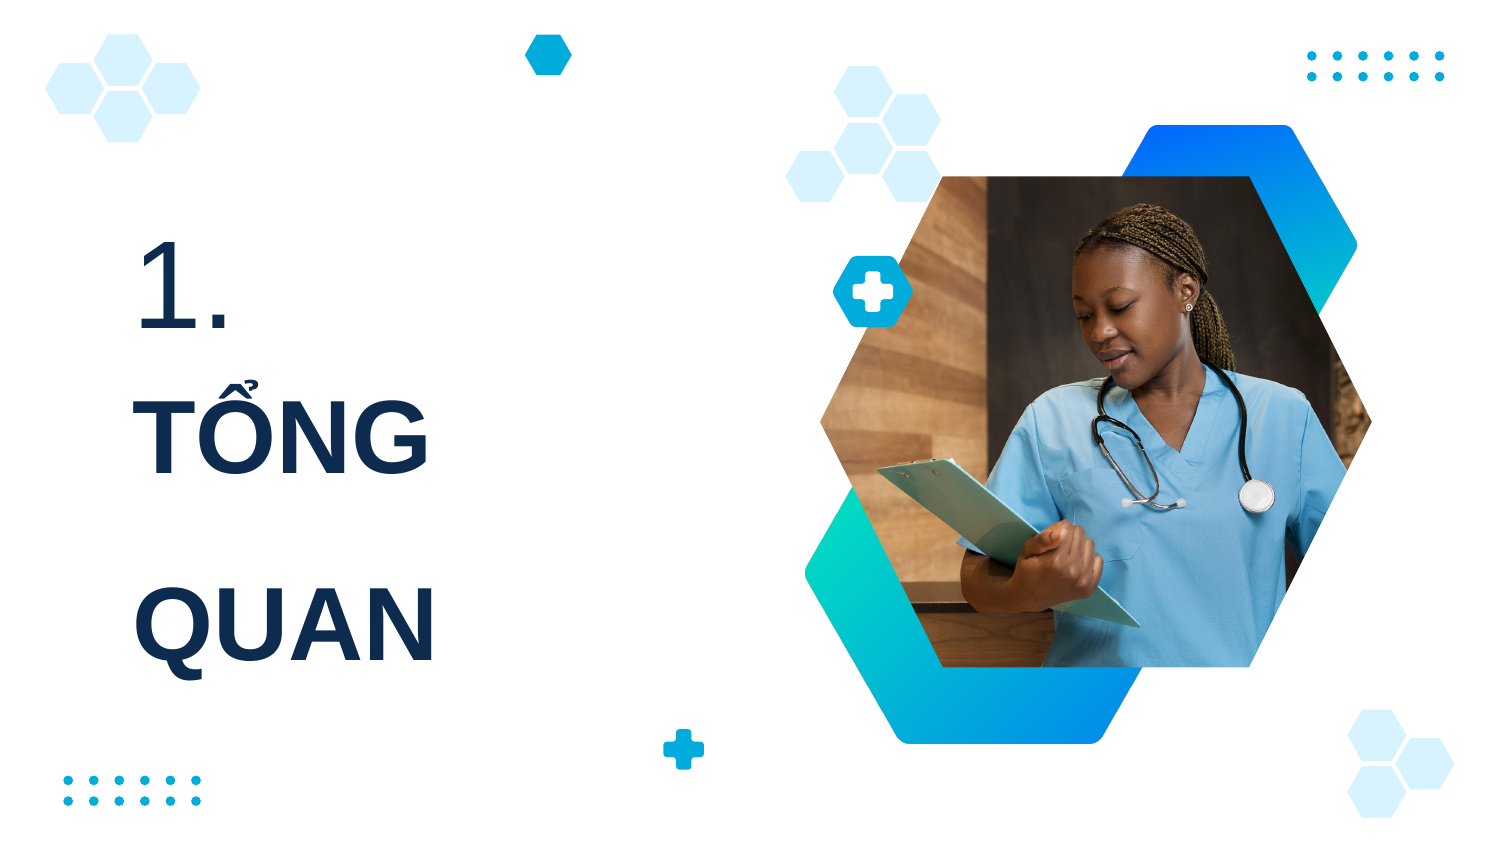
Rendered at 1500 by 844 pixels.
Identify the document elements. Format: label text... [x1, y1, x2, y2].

text_box [663, 729, 704, 770]
picture [804, 125, 1373, 744]
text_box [785, 65, 990, 231]
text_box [832, 255, 914, 328]
title TỔNG QUAN [116, 370, 739, 619]
title 1. [116, 217, 344, 369]
